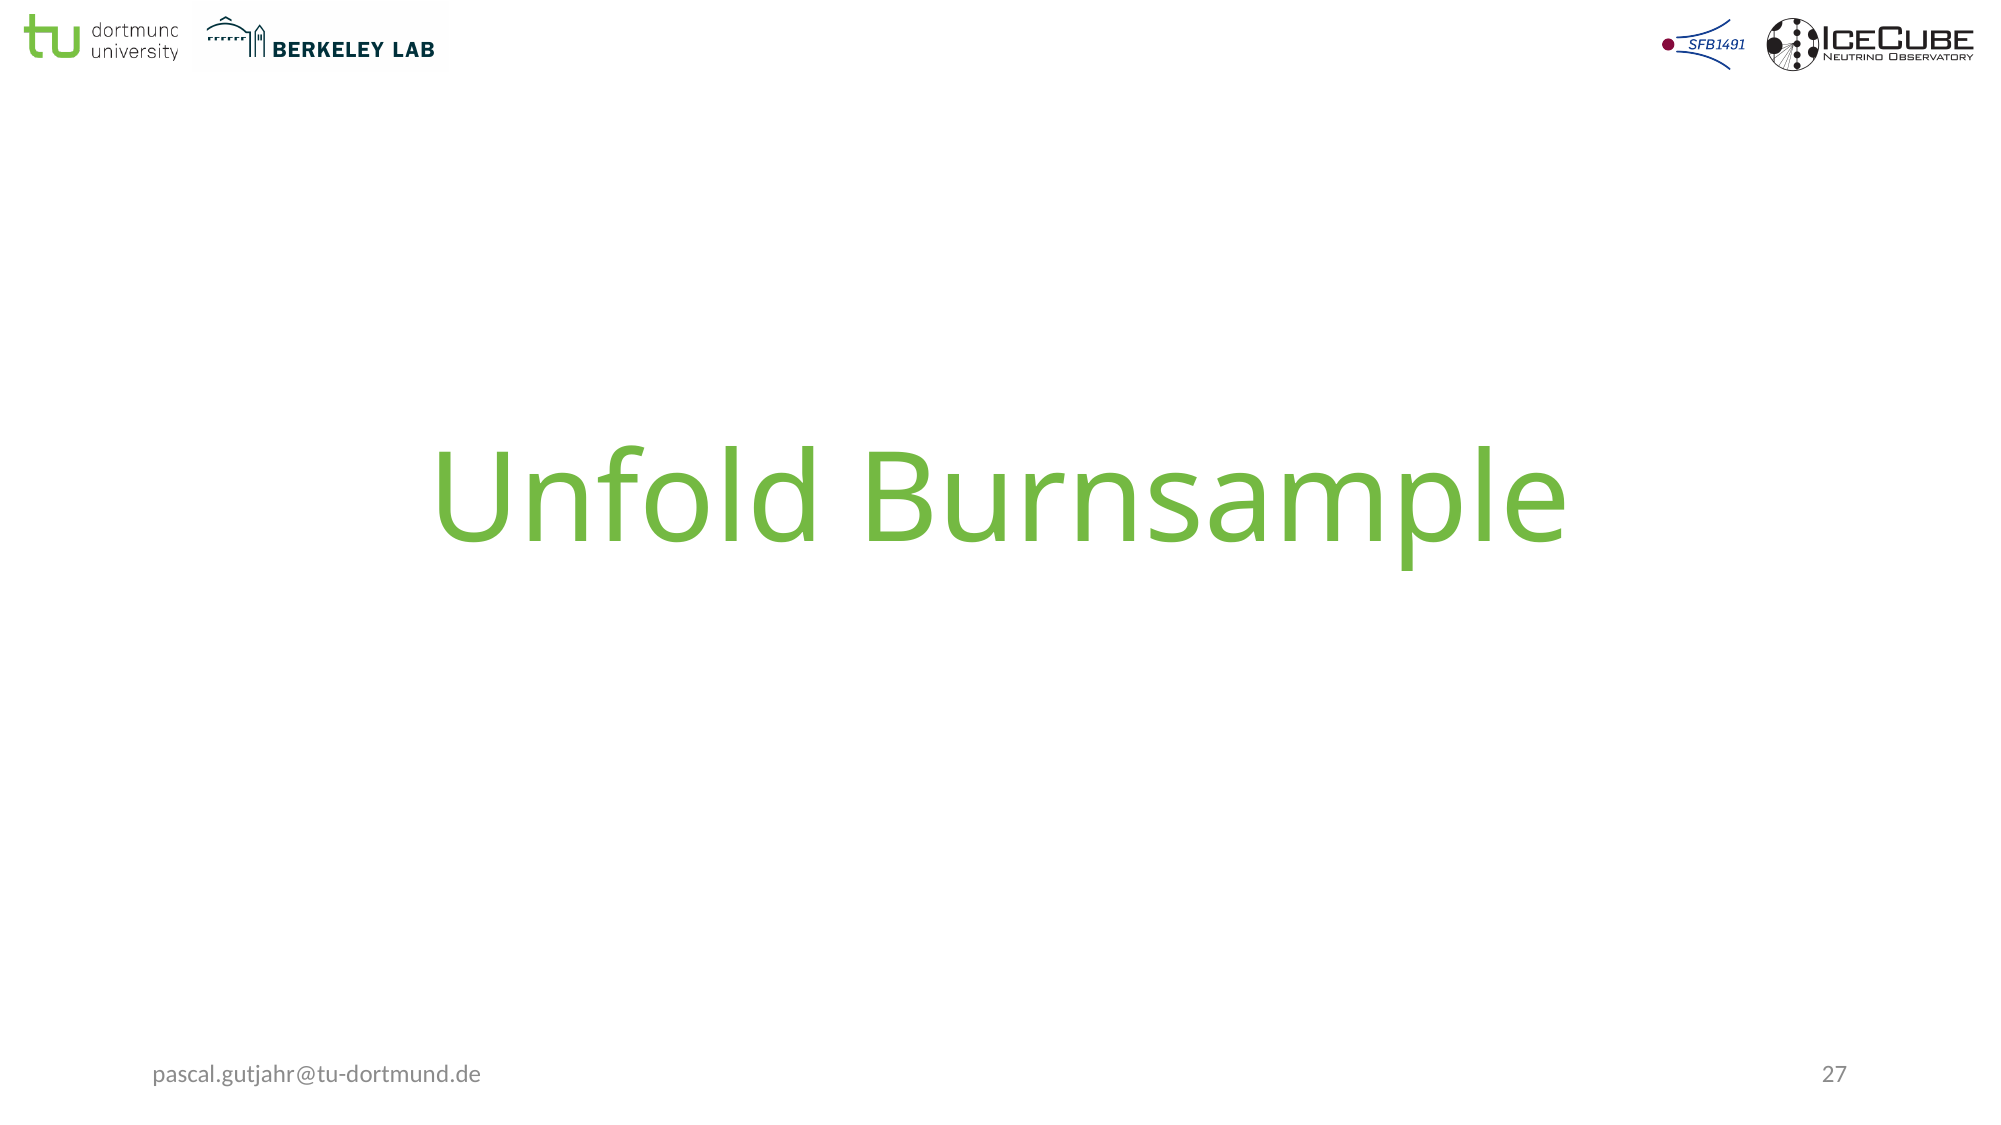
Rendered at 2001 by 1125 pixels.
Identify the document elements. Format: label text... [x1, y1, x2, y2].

picture [192, 1, 449, 72]
title Unfold Burnsample [249, 184, 1750, 576]
slide_number 27 [1412, 1042, 1863, 1103]
picture [1662, 18, 1746, 70]
slide_number pascal.gutjahr@tu-dortmund.de [137, 1042, 588, 1103]
